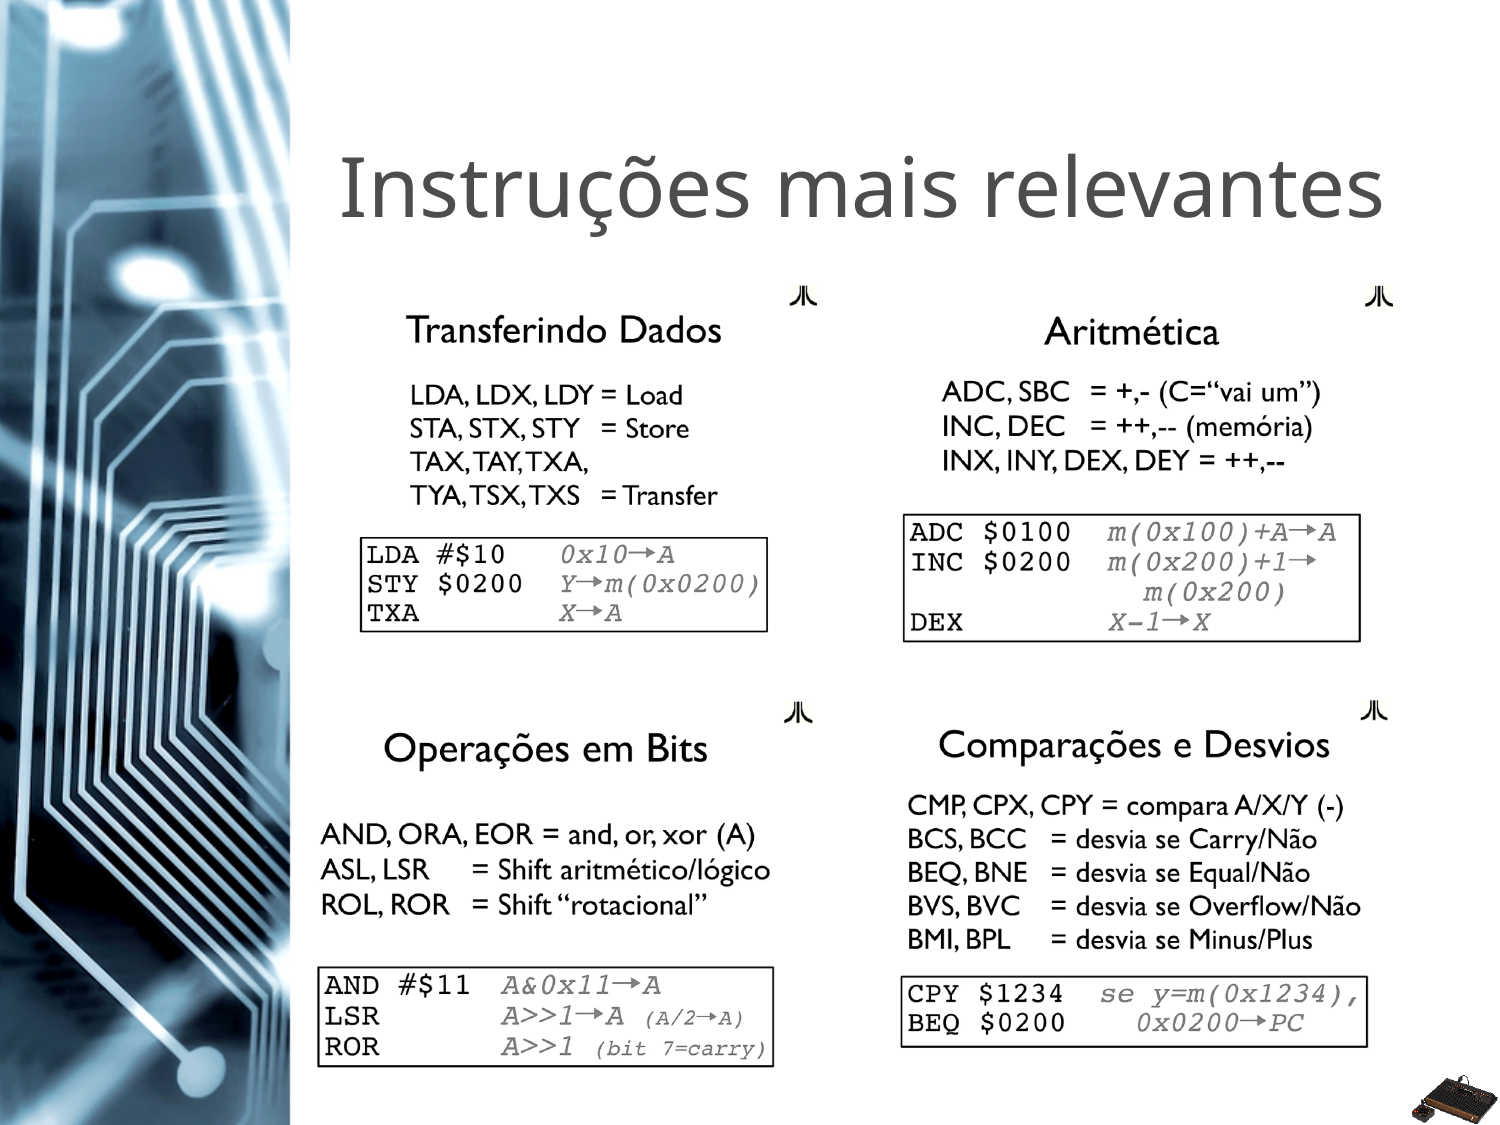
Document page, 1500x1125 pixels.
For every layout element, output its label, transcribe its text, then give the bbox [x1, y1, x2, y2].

title Instruções mais relevantes [324, 125, 1463, 243]
picture [0, 0, 1500, 1125]
